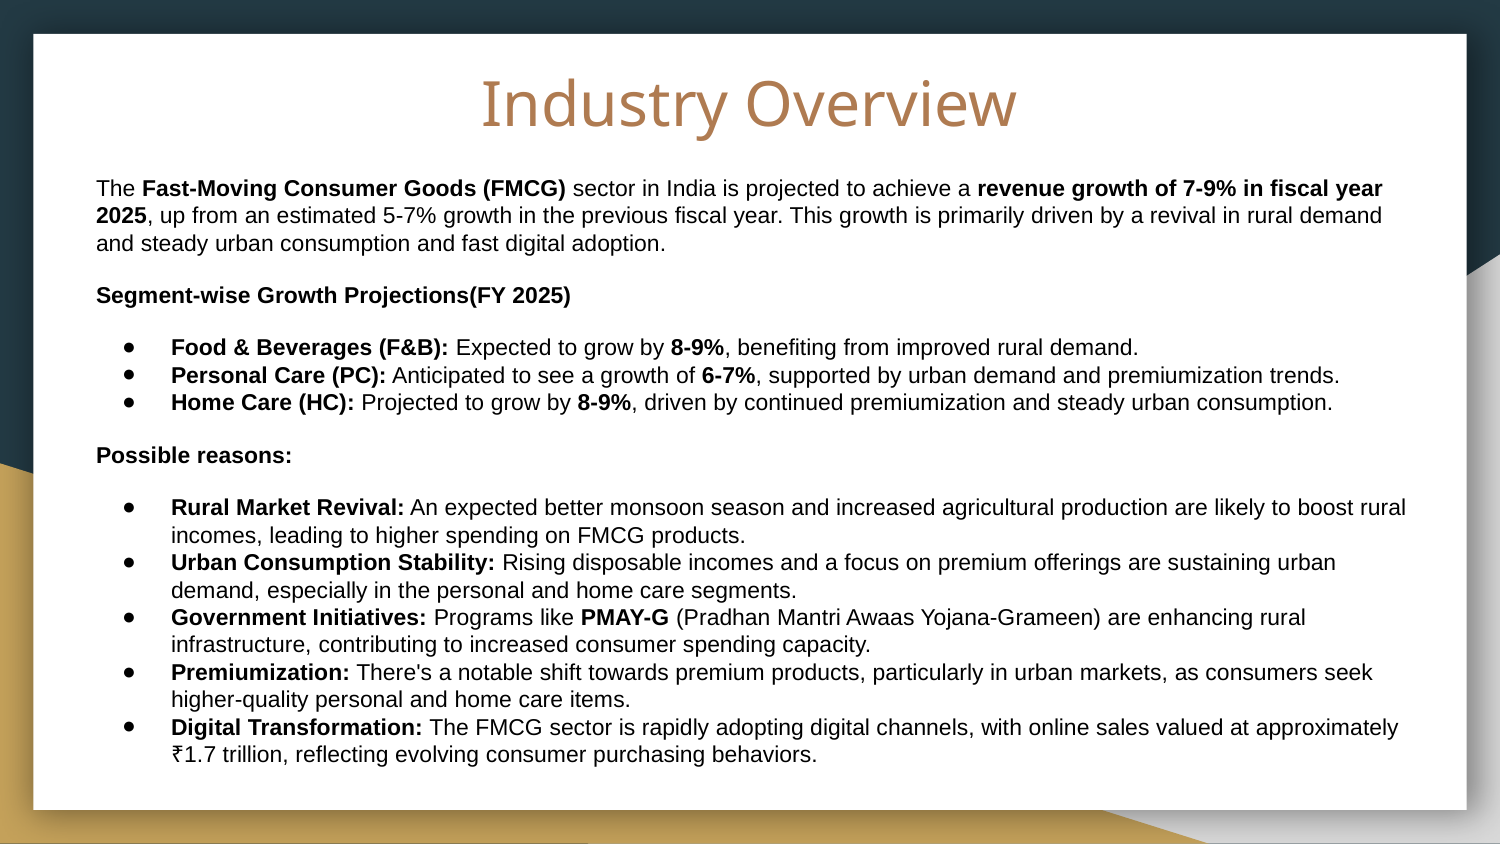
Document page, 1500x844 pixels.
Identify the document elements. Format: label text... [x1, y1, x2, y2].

title Industry Overview [134, 49, 1366, 158]
list The Fast-Moving Consumer Goods (FMCG) sector in India is projected to achieve a revenue growth of 7-9% in fiscal year 2025, up from an estimated 5-7% growth in the previous fiscal year. This growth is primarily driven by a revival in rural demand and steady urban consumption and fast digital adoption. Segment-wise Growth Projections(FY 2025) Food & Beverages (F&B): Expected to grow by 8-9%, benefiting from improved rural demand.​ Personal Care (PC): Anticipated to see a growth of 6-7%, supported by urban demand and premiumization trends. Home Care (HC): Projected to grow by 8-9%, driven by continued premiumization and steady urban consumption. Possible reasons: Rural Market Revival: An expected better monsoon season and increased agricultural production are likely to boost rural incomes, leading to higher spending on FMCG products. Urban Consumption Stability: Rising disposable incomes and a focus on premium offerings are sustaining urban demand, especially in the personal and home care segments.​ Government Initiatives: Programs like PMAY-G (Pradhan Mantri Awaas Yojana-Grameen) are enhancing rural infrastructure, contributing to increased consumer spending capacity. Premiumization: There's a notable shift towards premium products, particularly in urban markets, as consumers seek higher-quality personal and home care items.​ Digital Transformation: The FMCG sector is rapidly adopting digital channels, with online sales valued at approximately ₹1.7 trillion, reflecting evolving consumer purchasing behaviors. [81, 158, 1436, 778]
